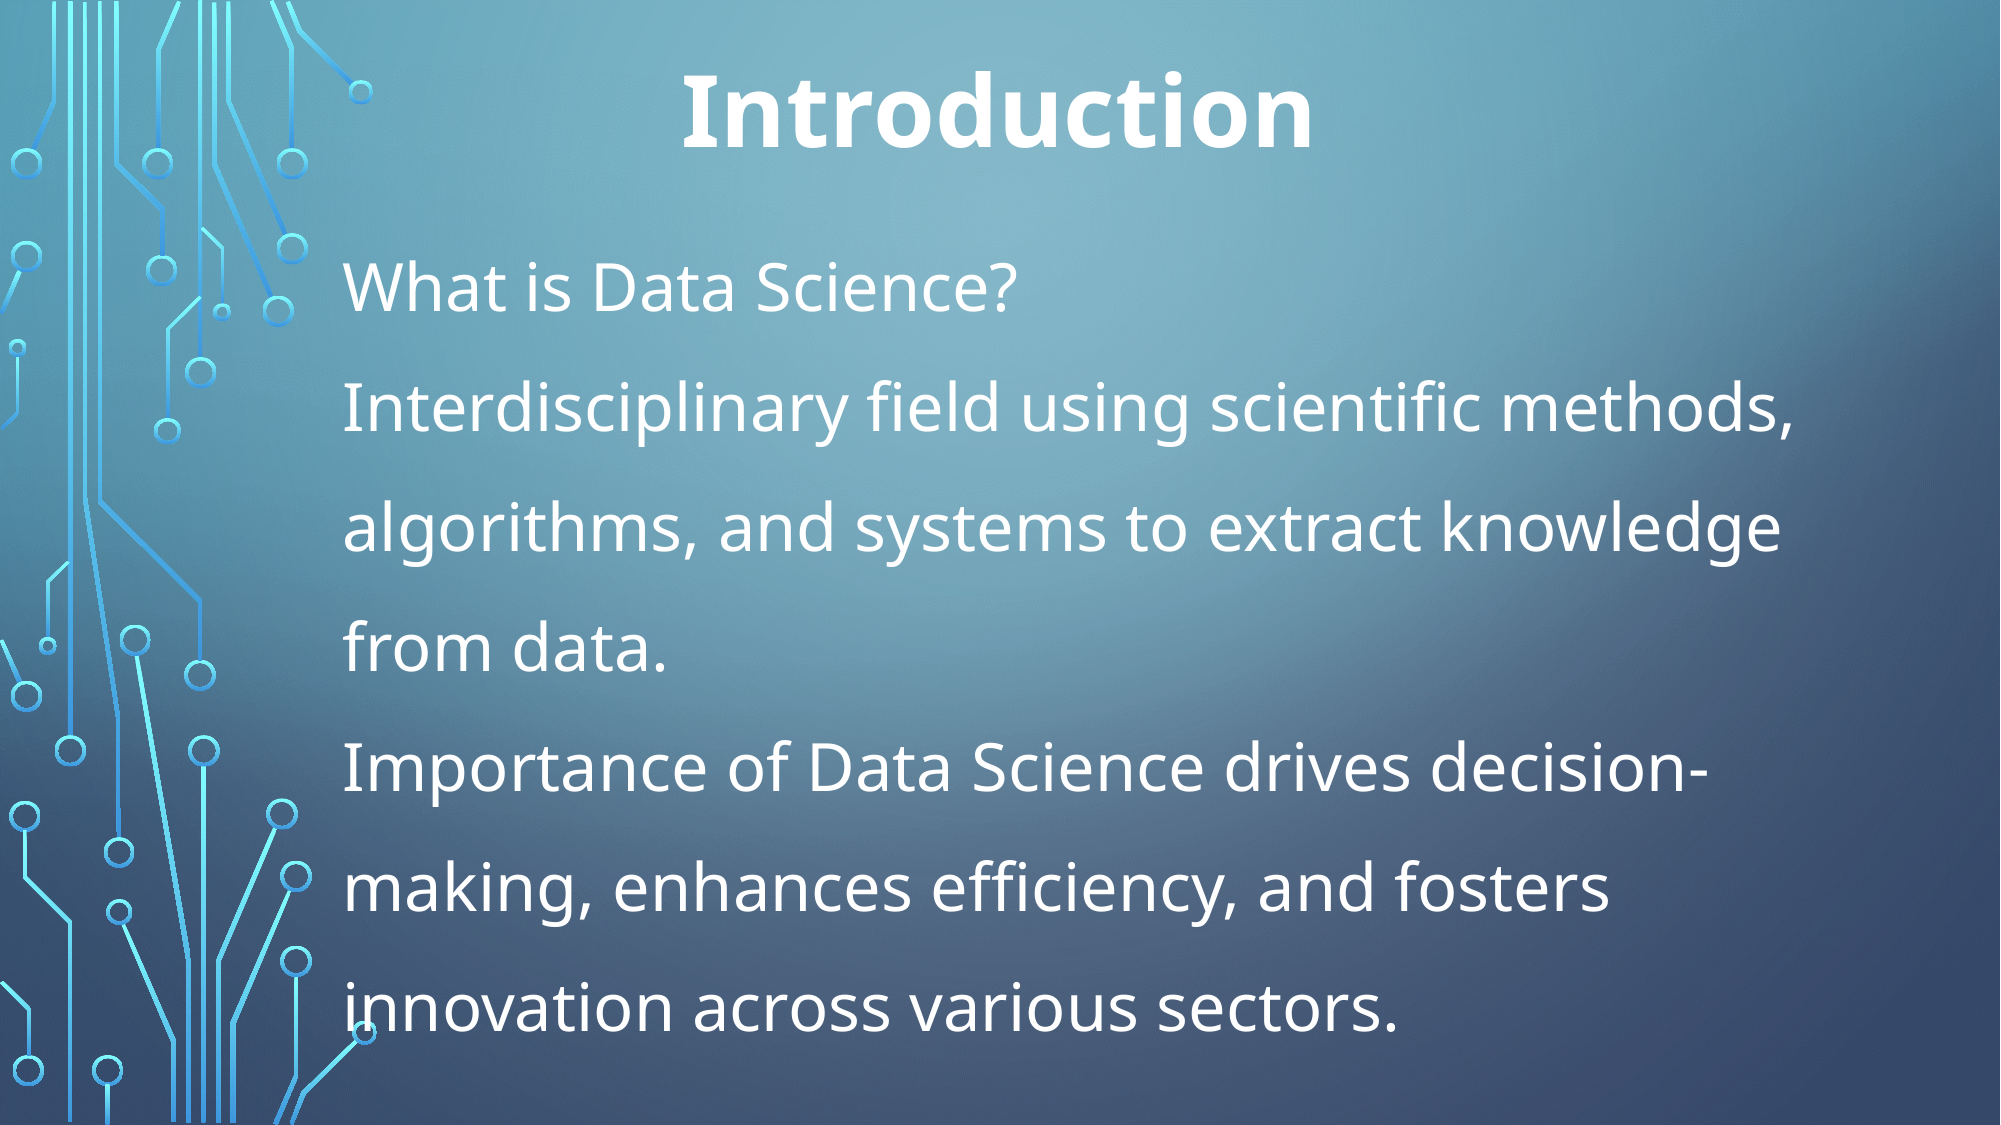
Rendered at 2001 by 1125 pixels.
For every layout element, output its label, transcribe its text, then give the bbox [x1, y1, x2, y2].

title Introduction [278, 53, 1722, 177]
text_box What is Data Science? Interdisciplinary field using scientific methods, algorithms, and systems to extract knowledge from data. Importance of Data Science drives decision-making, enhances efficiency, and fosters innovation across various sectors. [327, 197, 1886, 1053]
